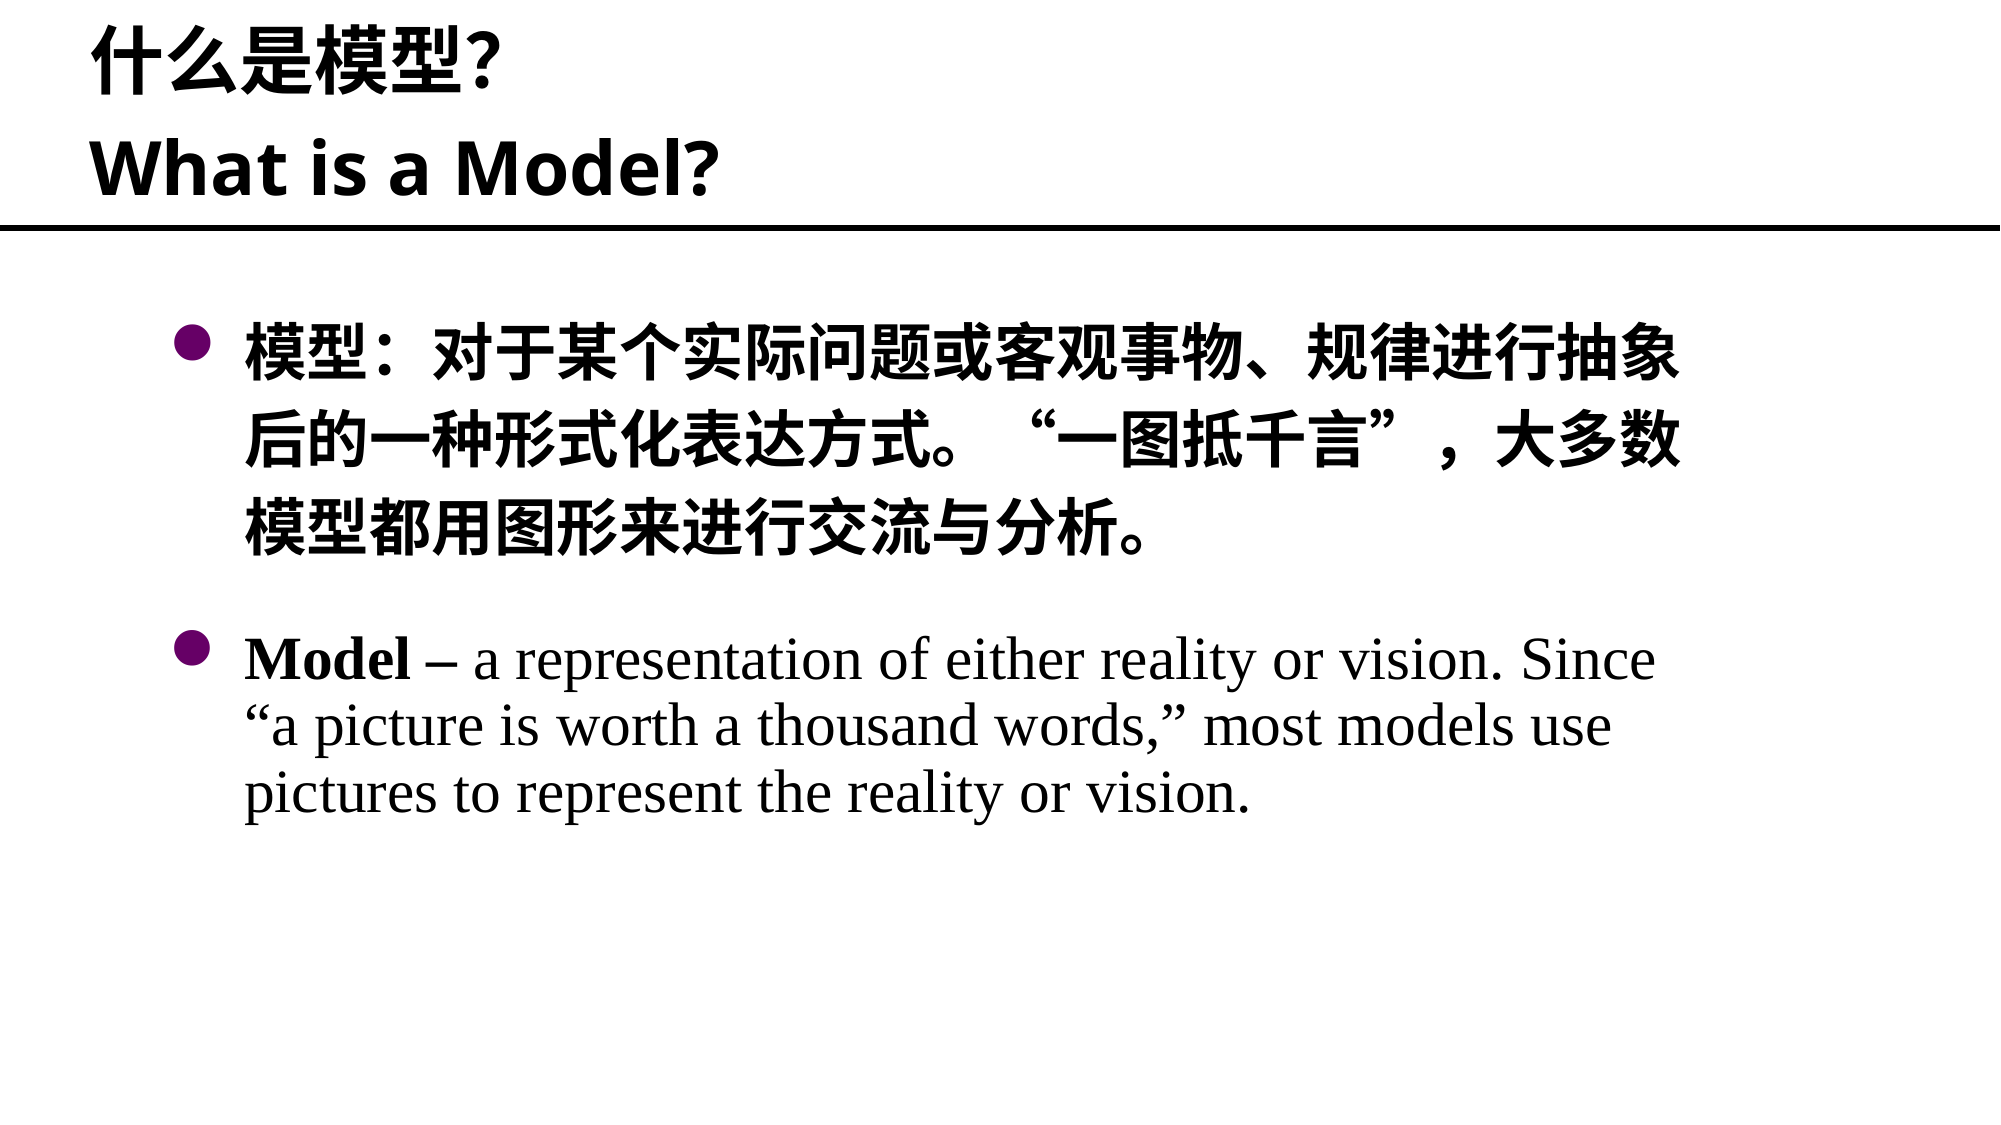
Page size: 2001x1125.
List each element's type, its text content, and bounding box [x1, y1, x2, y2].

text_box 模型：对于某个实际问题或客观事物、规律进行抽象后的一种形式化表达方式。“一图抵千言”，大多数模型都用图形来进行交流与分析。 [135, 292, 1737, 554]
text_box 什么是模型？ What is a Model? [74, 67, 1573, 219]
text_box Model – a representation of either reality or vision. Since “a picture is worth a thousand words,” most models use pictures to represent the reality or vision. [135, 618, 1737, 893]
